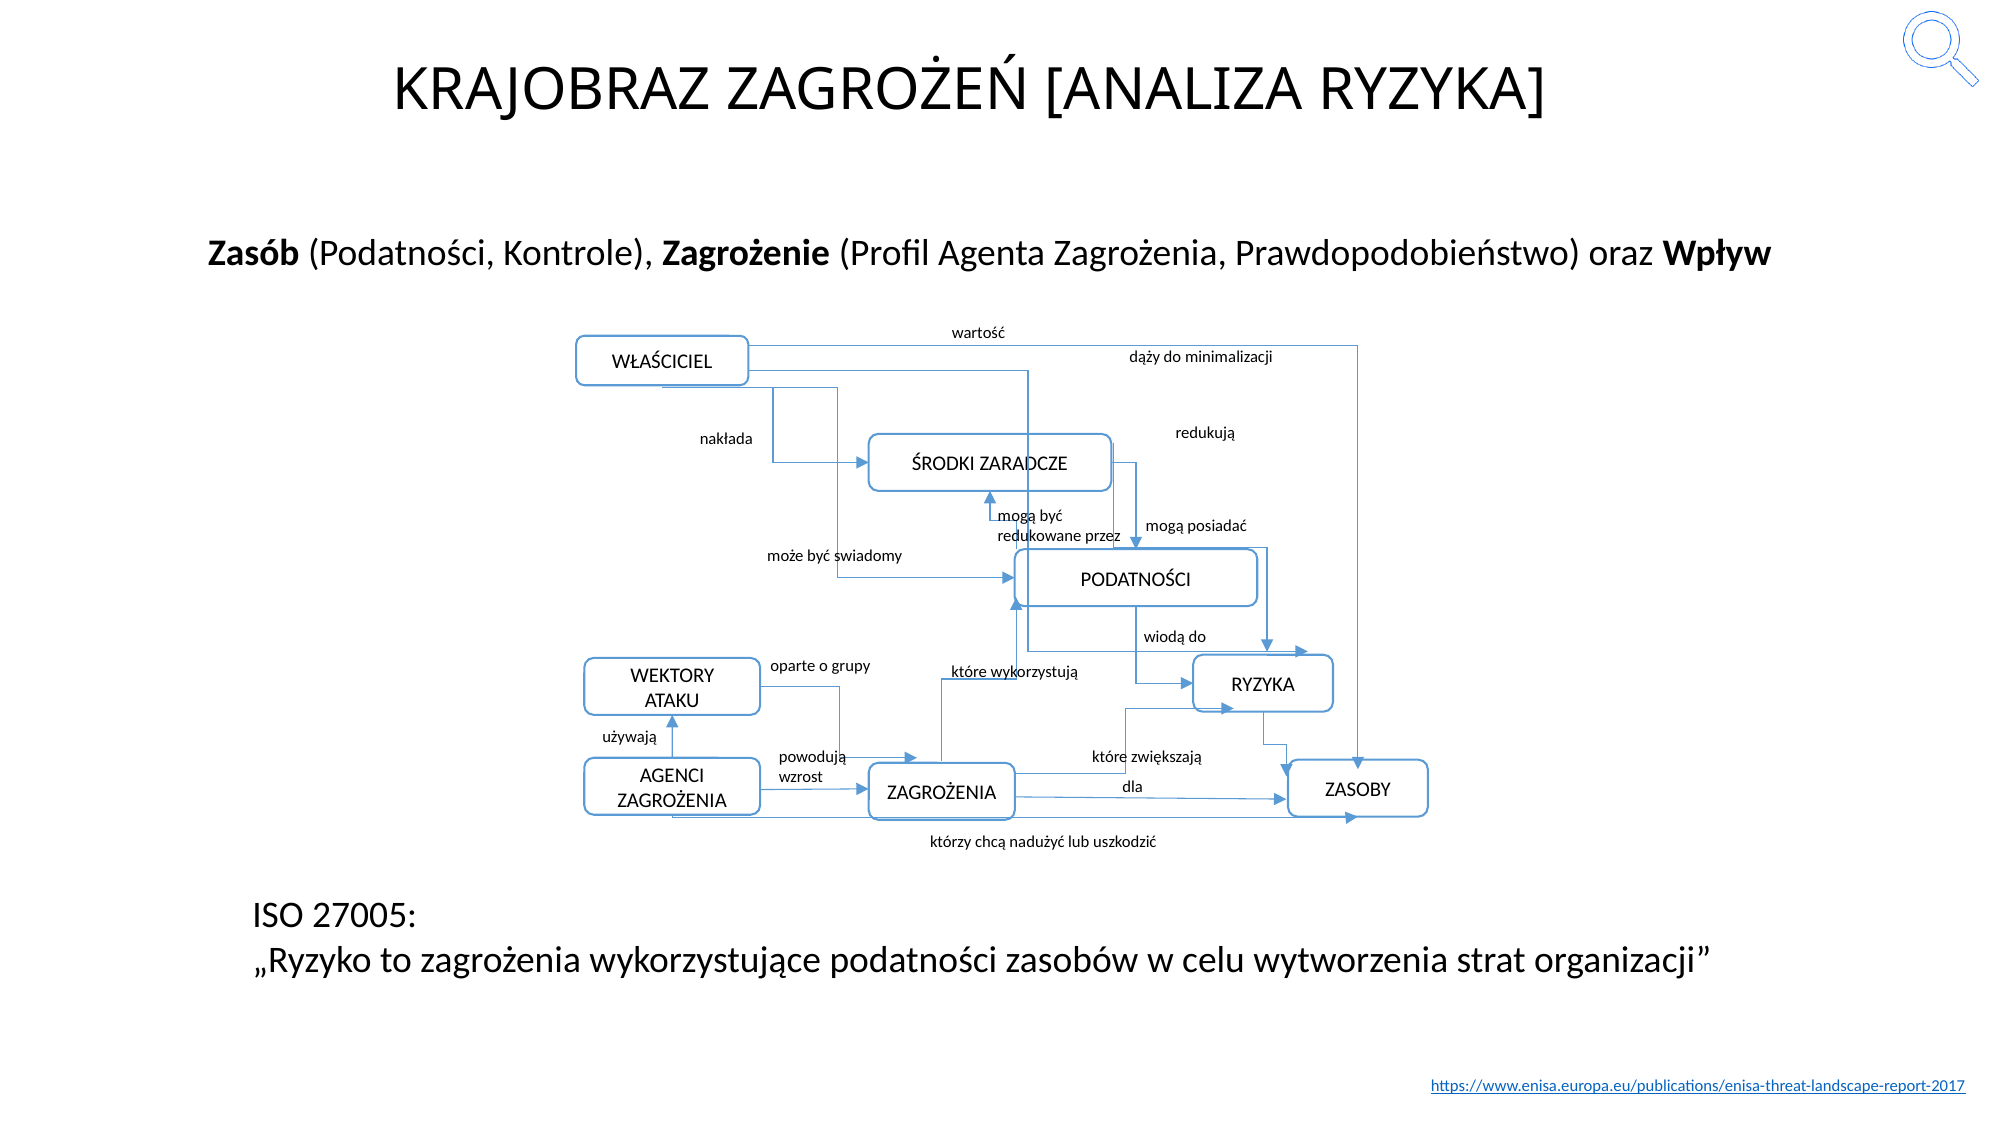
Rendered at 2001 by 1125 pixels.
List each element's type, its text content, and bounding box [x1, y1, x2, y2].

text_box Zasób (Podatności, Kontrole), Zagrożenie (Profil Agenta Zagrożenia, Prawdopodobieństwo) oraz Wpływ [193, 220, 1787, 281]
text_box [576, 314, 1428, 860]
text_box KRAJOBRAZ ZAGROŻEŃ [ANALIZA RYZYKA] [173, 43, 1767, 129]
text_box ISO 27005: „Ryzyko to zagrożenia wykorzystujące podatności zasobów w celu wytworzenia strat organizacji” [237, 882, 1775, 988]
picture [1903, 11, 1979, 87]
text_box https://www.enisa.europa.eu/publications/enisa-threat-landscape-report-2017 [1416, 1067, 2000, 1103]
